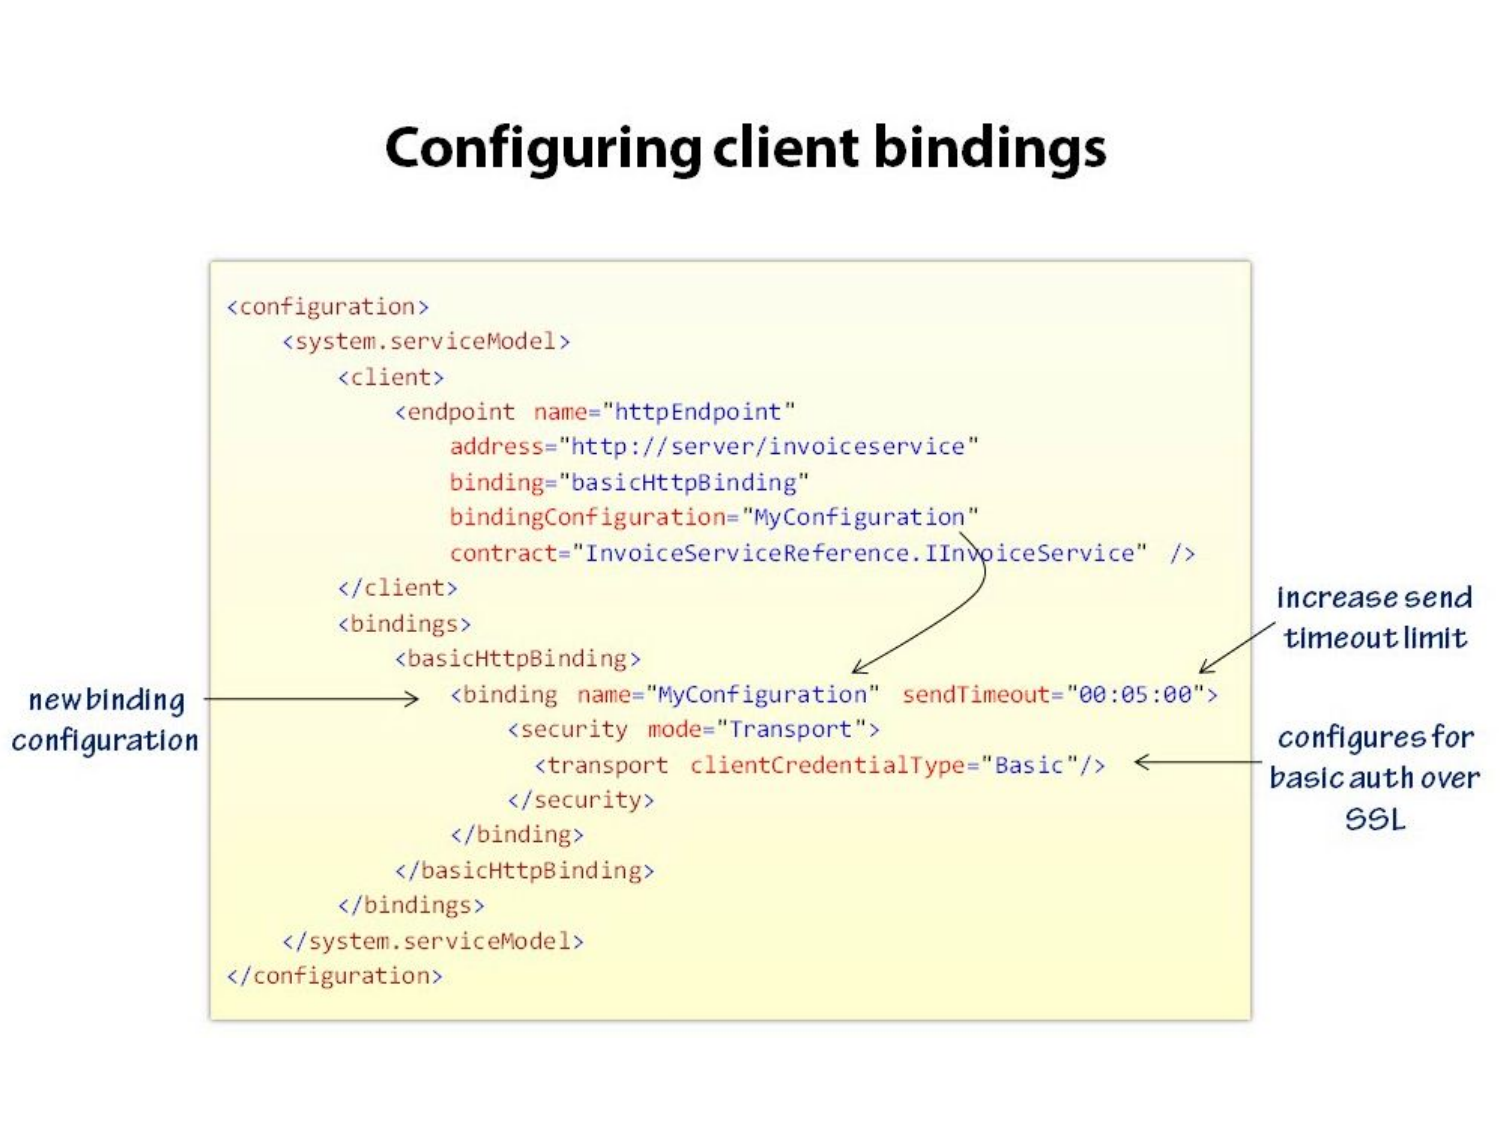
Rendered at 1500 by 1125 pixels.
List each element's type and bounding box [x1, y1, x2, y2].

picture [0, 47, 1500, 1038]
